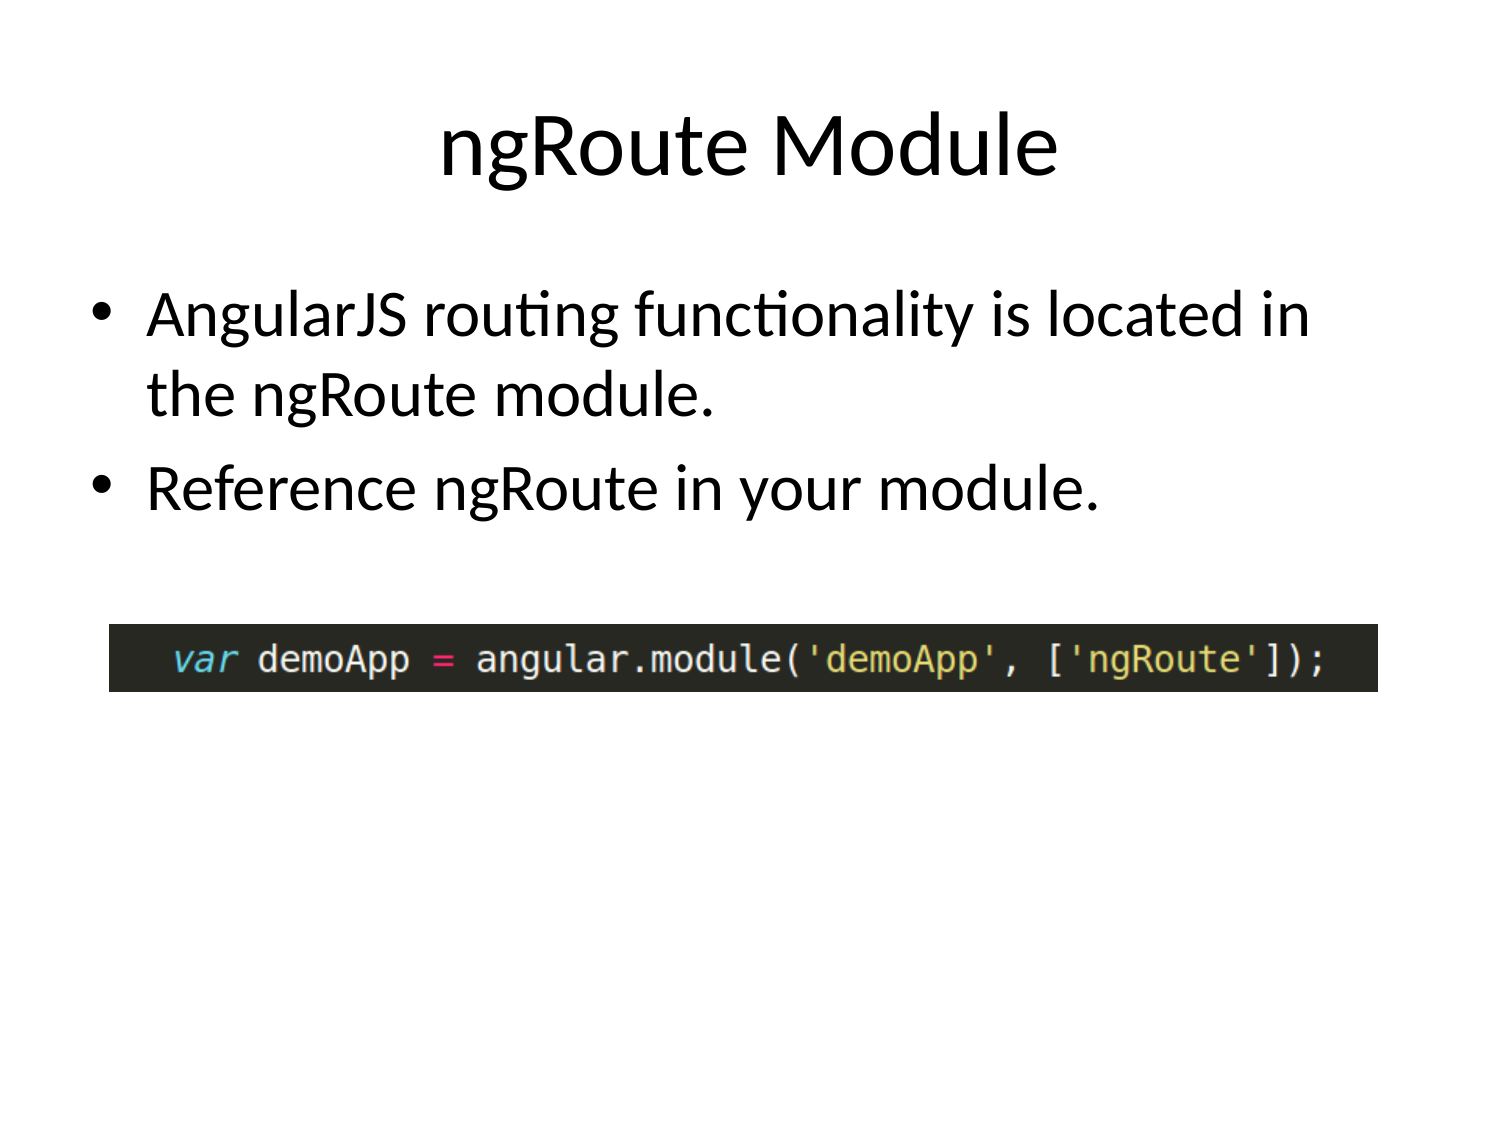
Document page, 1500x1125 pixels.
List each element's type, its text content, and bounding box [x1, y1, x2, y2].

title ngRoute Module [75, 45, 1425, 233]
picture [108, 624, 1378, 692]
list AngularJS routing functionality is located in the ngRoute module. Reference ngRoute in your module. [75, 262, 1425, 1005]
